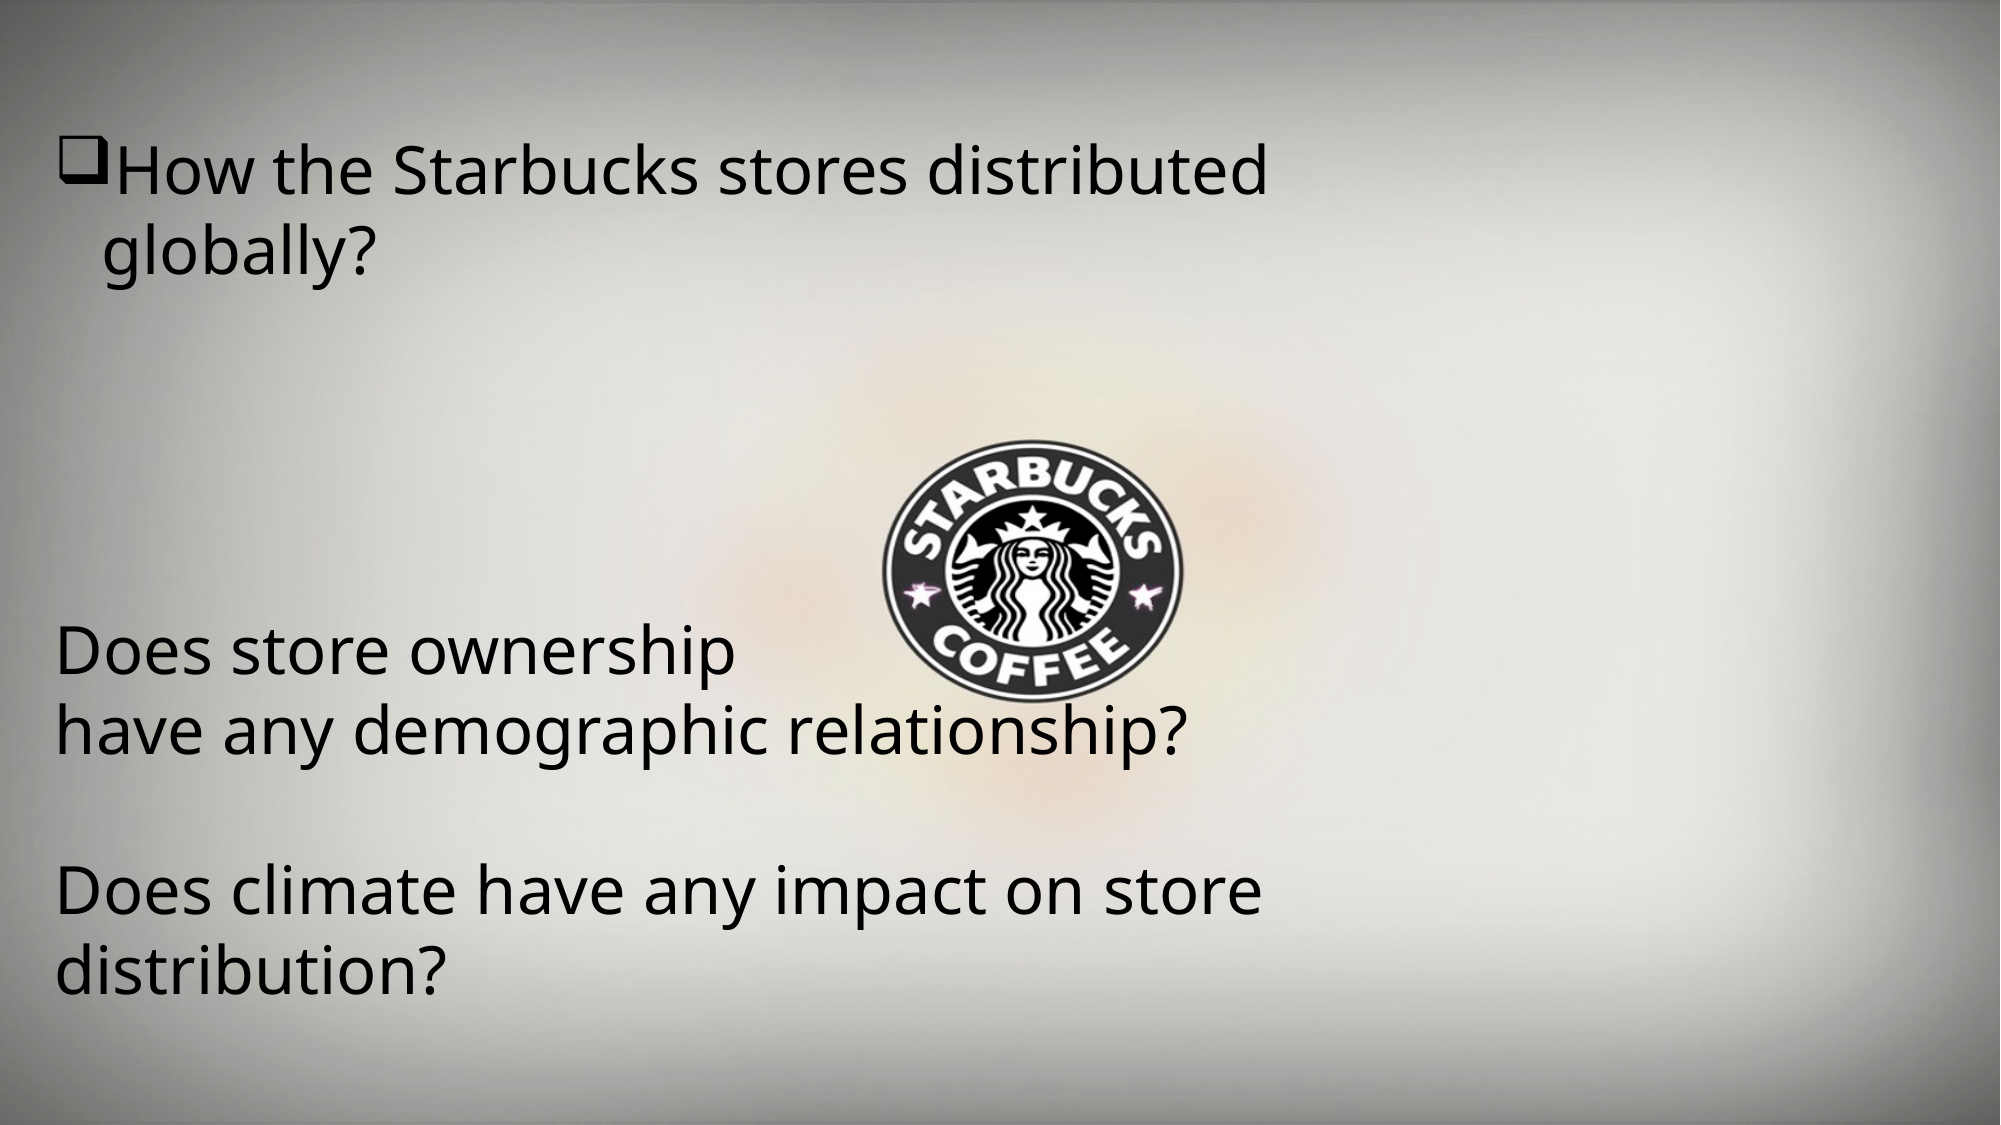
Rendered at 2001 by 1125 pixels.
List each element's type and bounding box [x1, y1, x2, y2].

list [0, 0, 2000, 1125]
